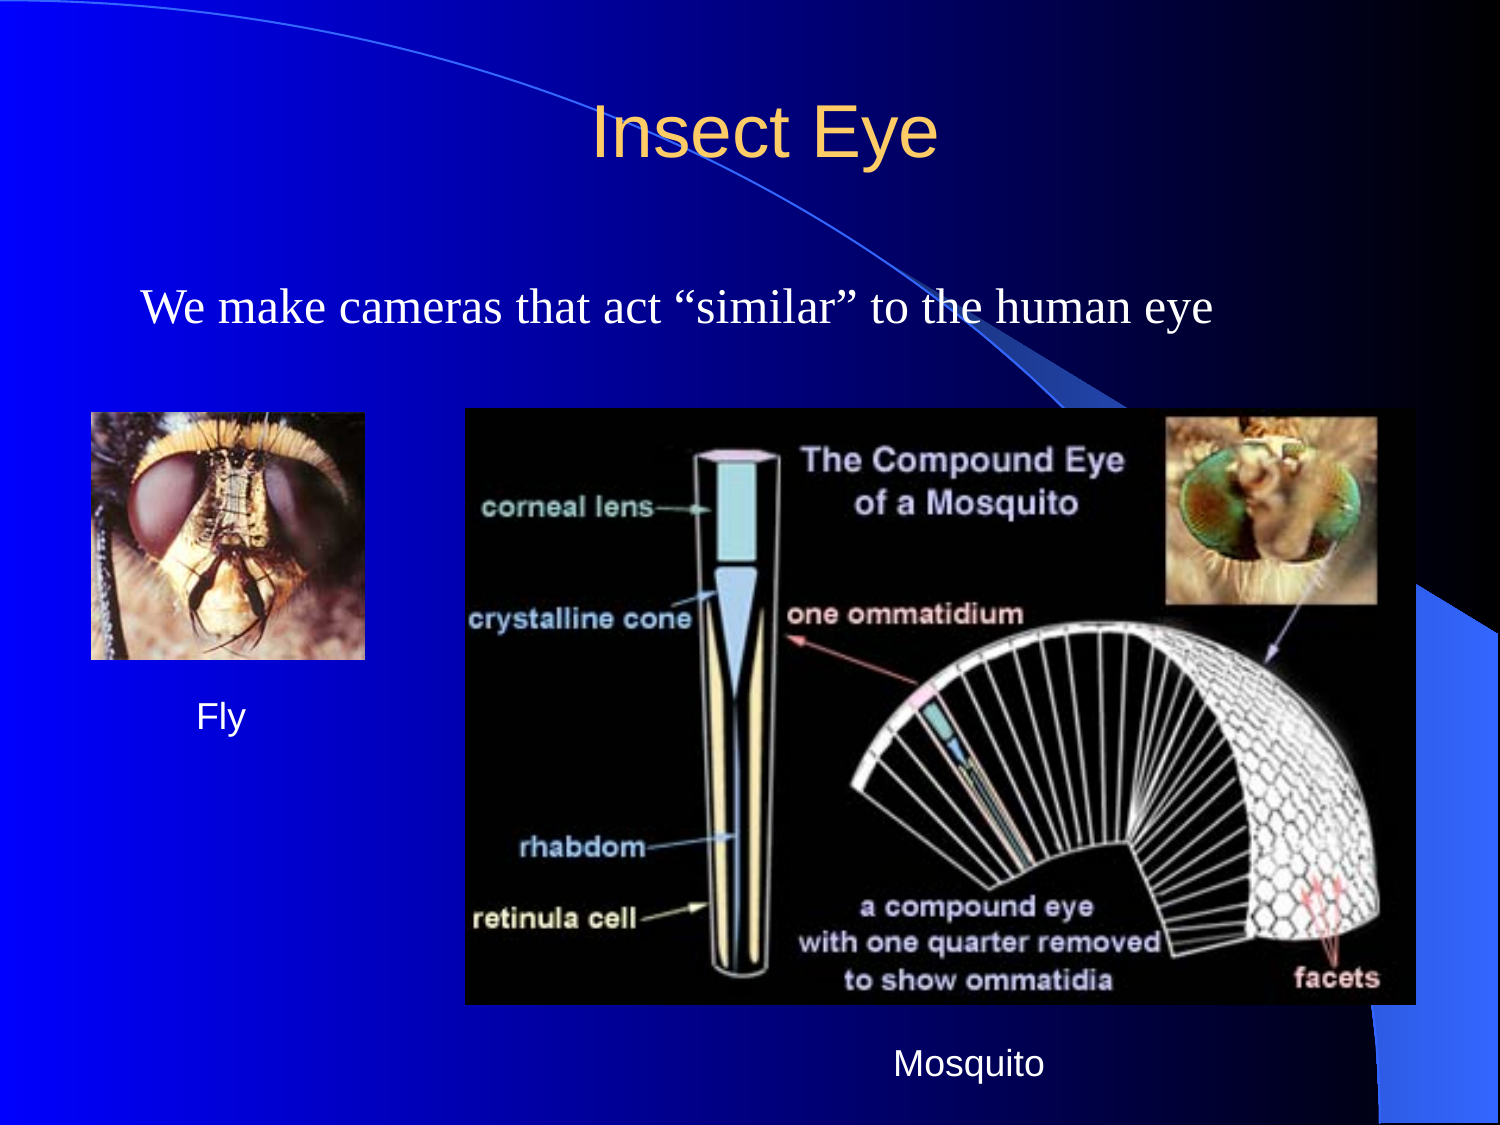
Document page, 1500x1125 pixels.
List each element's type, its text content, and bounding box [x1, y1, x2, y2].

title Insect Eye [90, 34, 1441, 222]
text_box Fly [181, 684, 272, 745]
list We make cameras that act “similar” to the human eye [125, 265, 1475, 1009]
picture [465, 408, 1416, 1005]
picture [91, 412, 365, 660]
text_box Mosquito [878, 1031, 1071, 1091]
